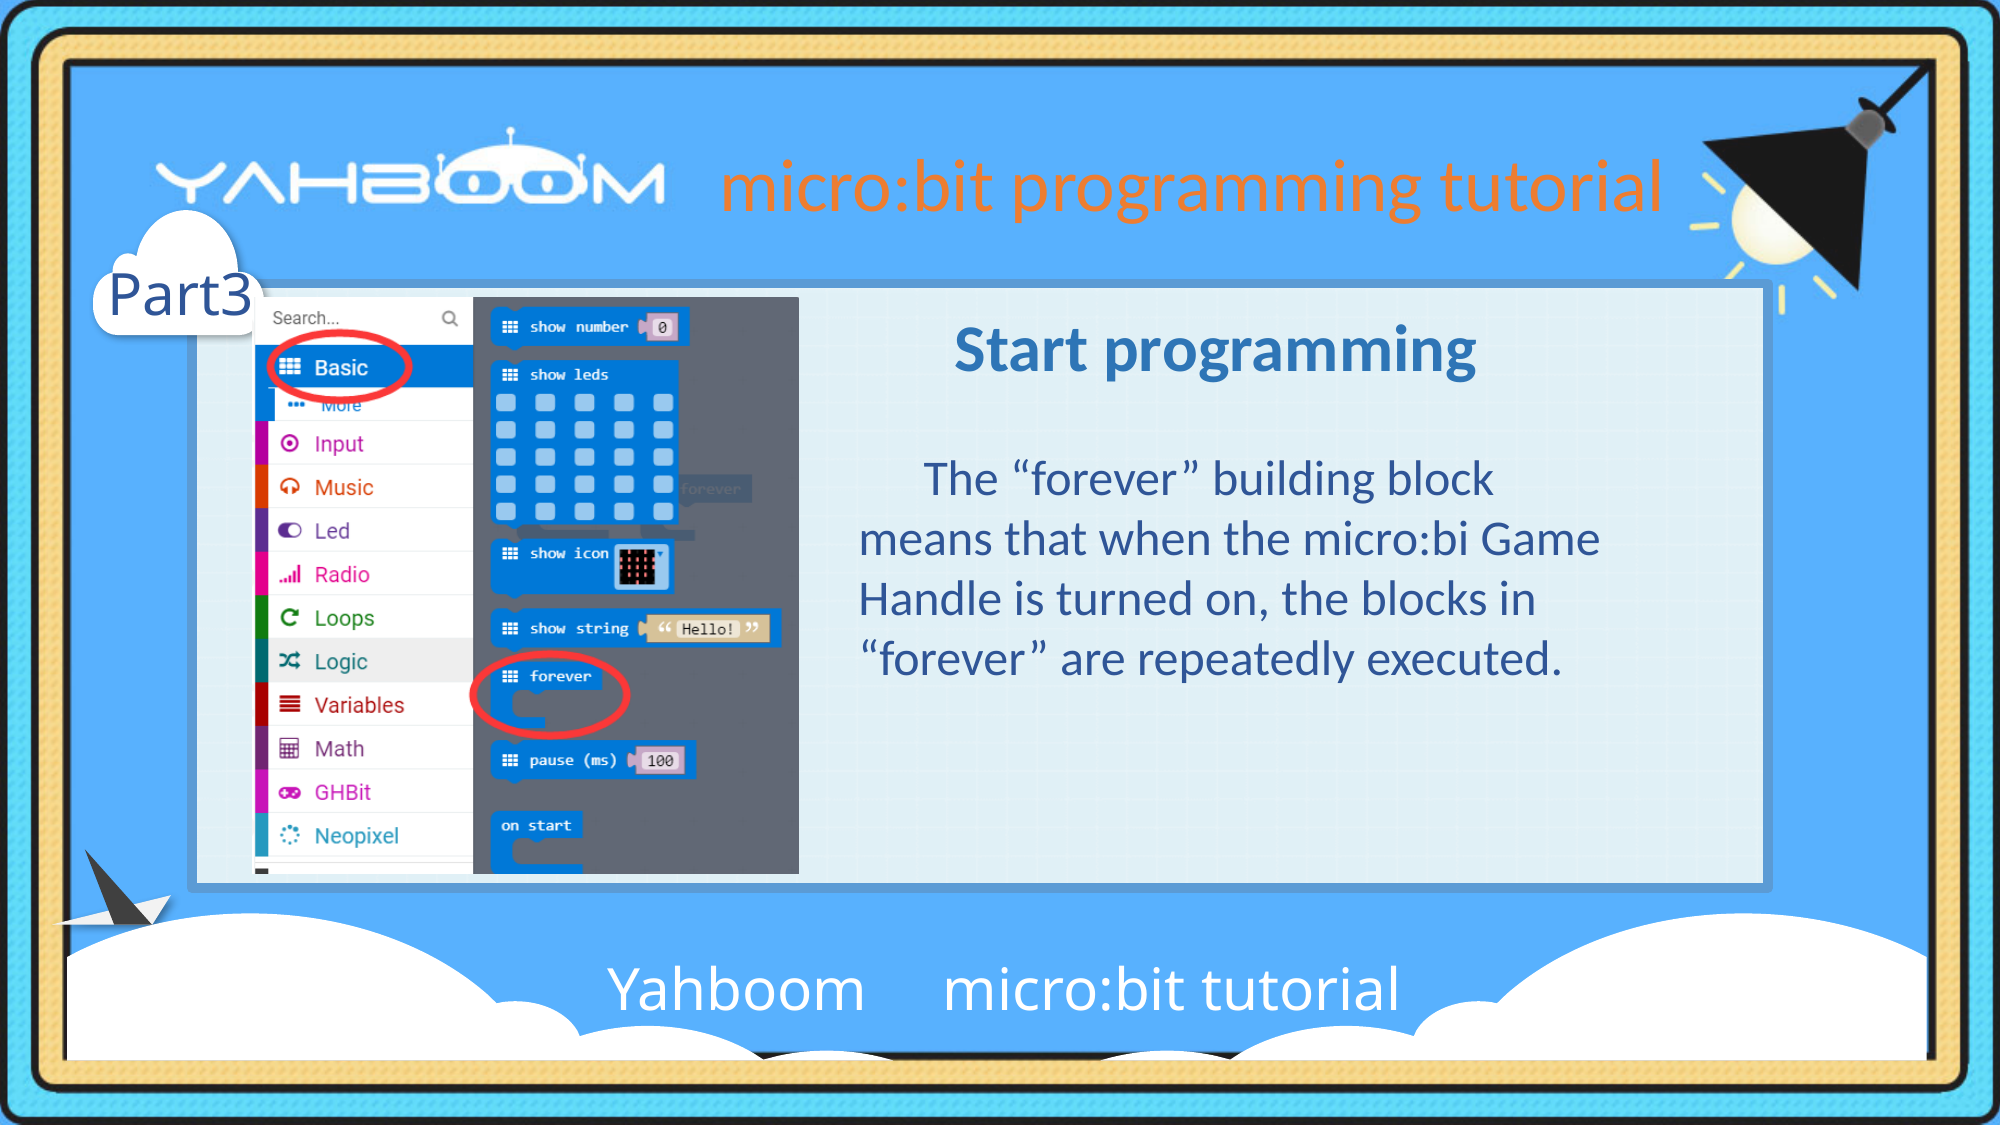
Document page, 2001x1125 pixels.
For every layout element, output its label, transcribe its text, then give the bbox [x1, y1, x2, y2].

text_box Yahboom micro:bit tutorial [1100, 912, 1928, 1062]
text_box [137, 209, 236, 249]
picture [196, 288, 1764, 884]
title micro:bit programming tutorial [442, 85, 1943, 236]
text_box Yahboom micro:bit tutorial [66, 912, 894, 1062]
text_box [51, 849, 171, 925]
text_box Part3 [93, 249, 284, 335]
